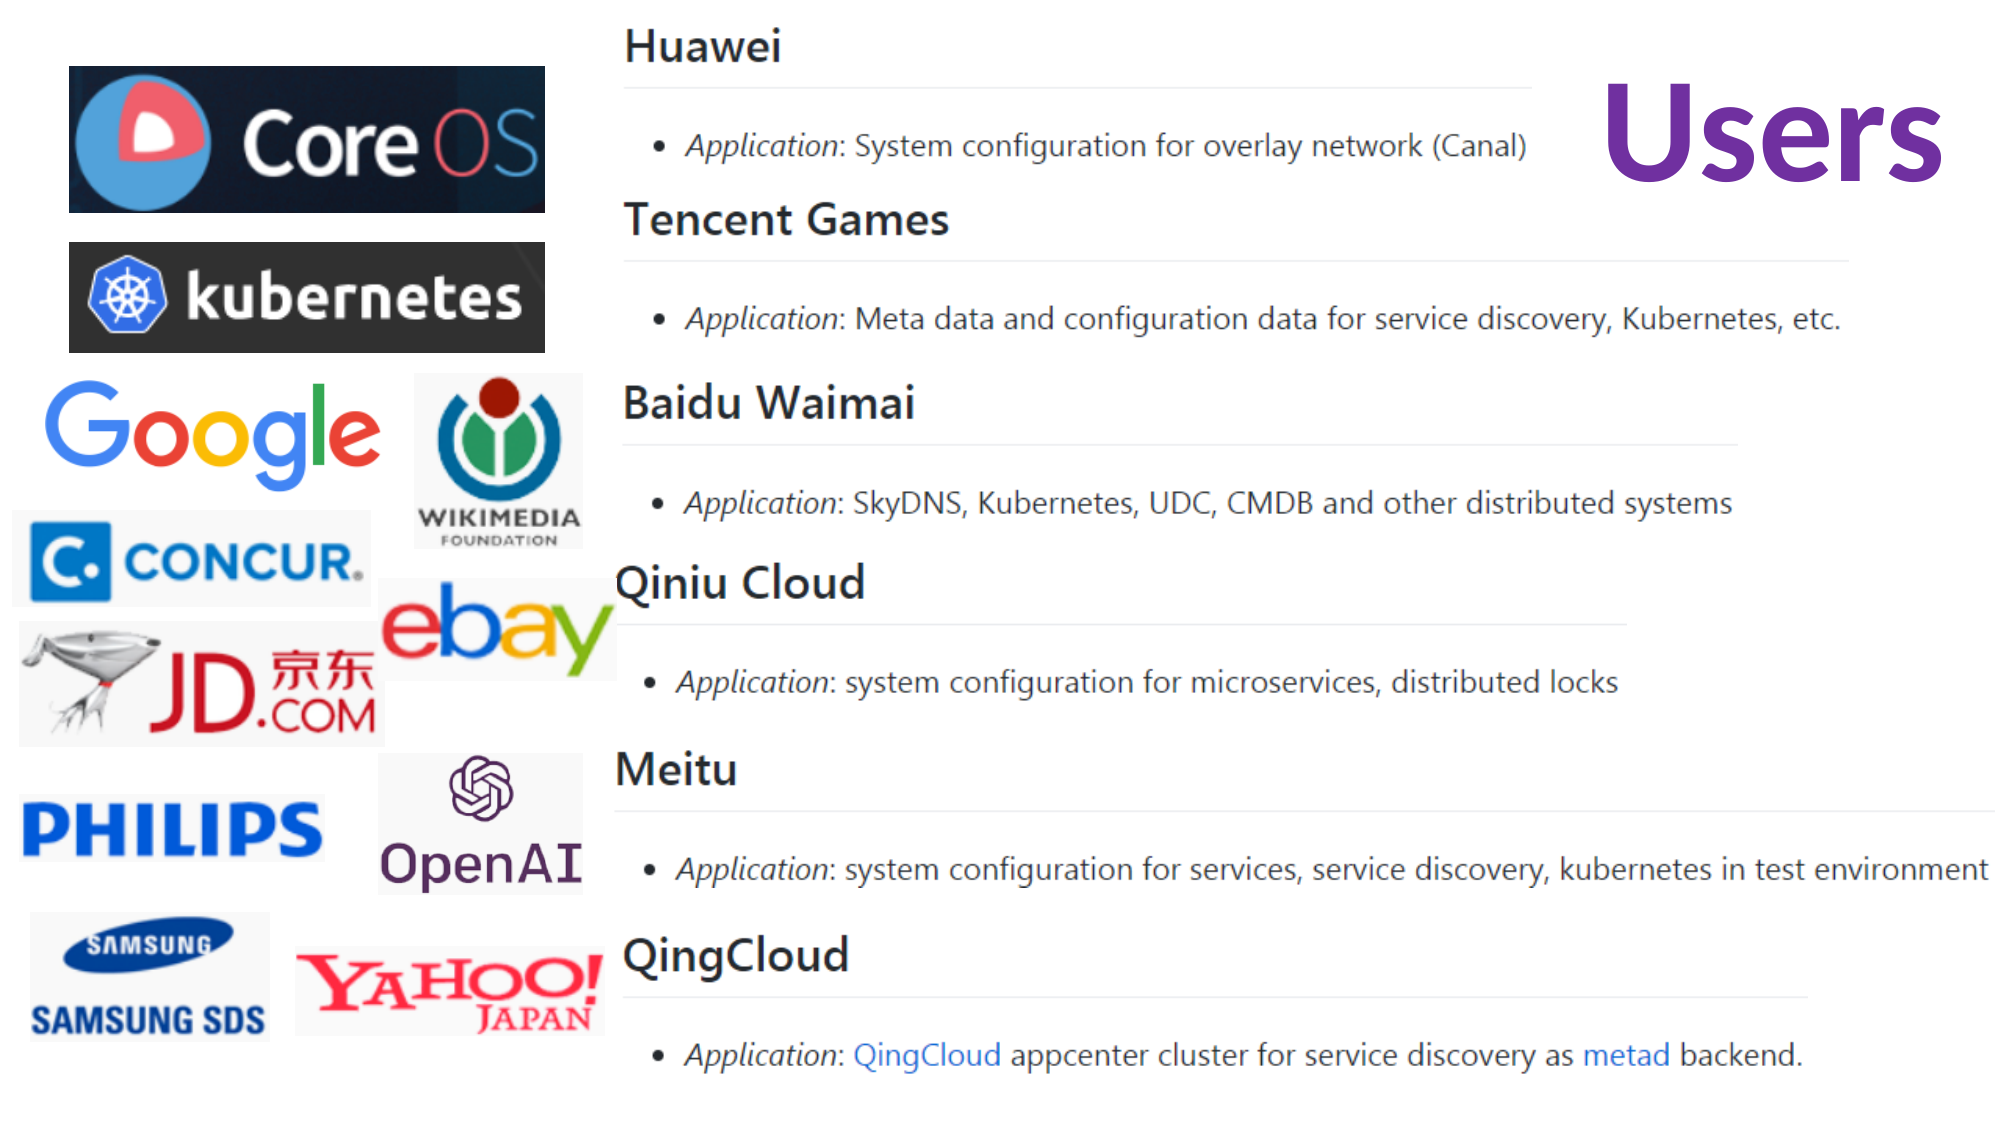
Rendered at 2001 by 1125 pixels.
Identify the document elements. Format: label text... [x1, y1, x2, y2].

text_box Users [1586, 23, 1978, 219]
picture [30, 912, 270, 1042]
picture [610, 746, 1995, 888]
picture [378, 753, 583, 895]
picture [69, 242, 545, 353]
picture [19, 552, 1627, 747]
picture [414, 373, 583, 550]
picture [618, 378, 1738, 525]
picture [19, 794, 325, 862]
picture [618, 193, 1849, 342]
picture [42, 373, 381, 493]
picture [12, 510, 371, 607]
picture [295, 946, 605, 1036]
picture [617, 929, 1808, 1077]
picture [69, 66, 545, 213]
picture [618, 23, 1532, 170]
